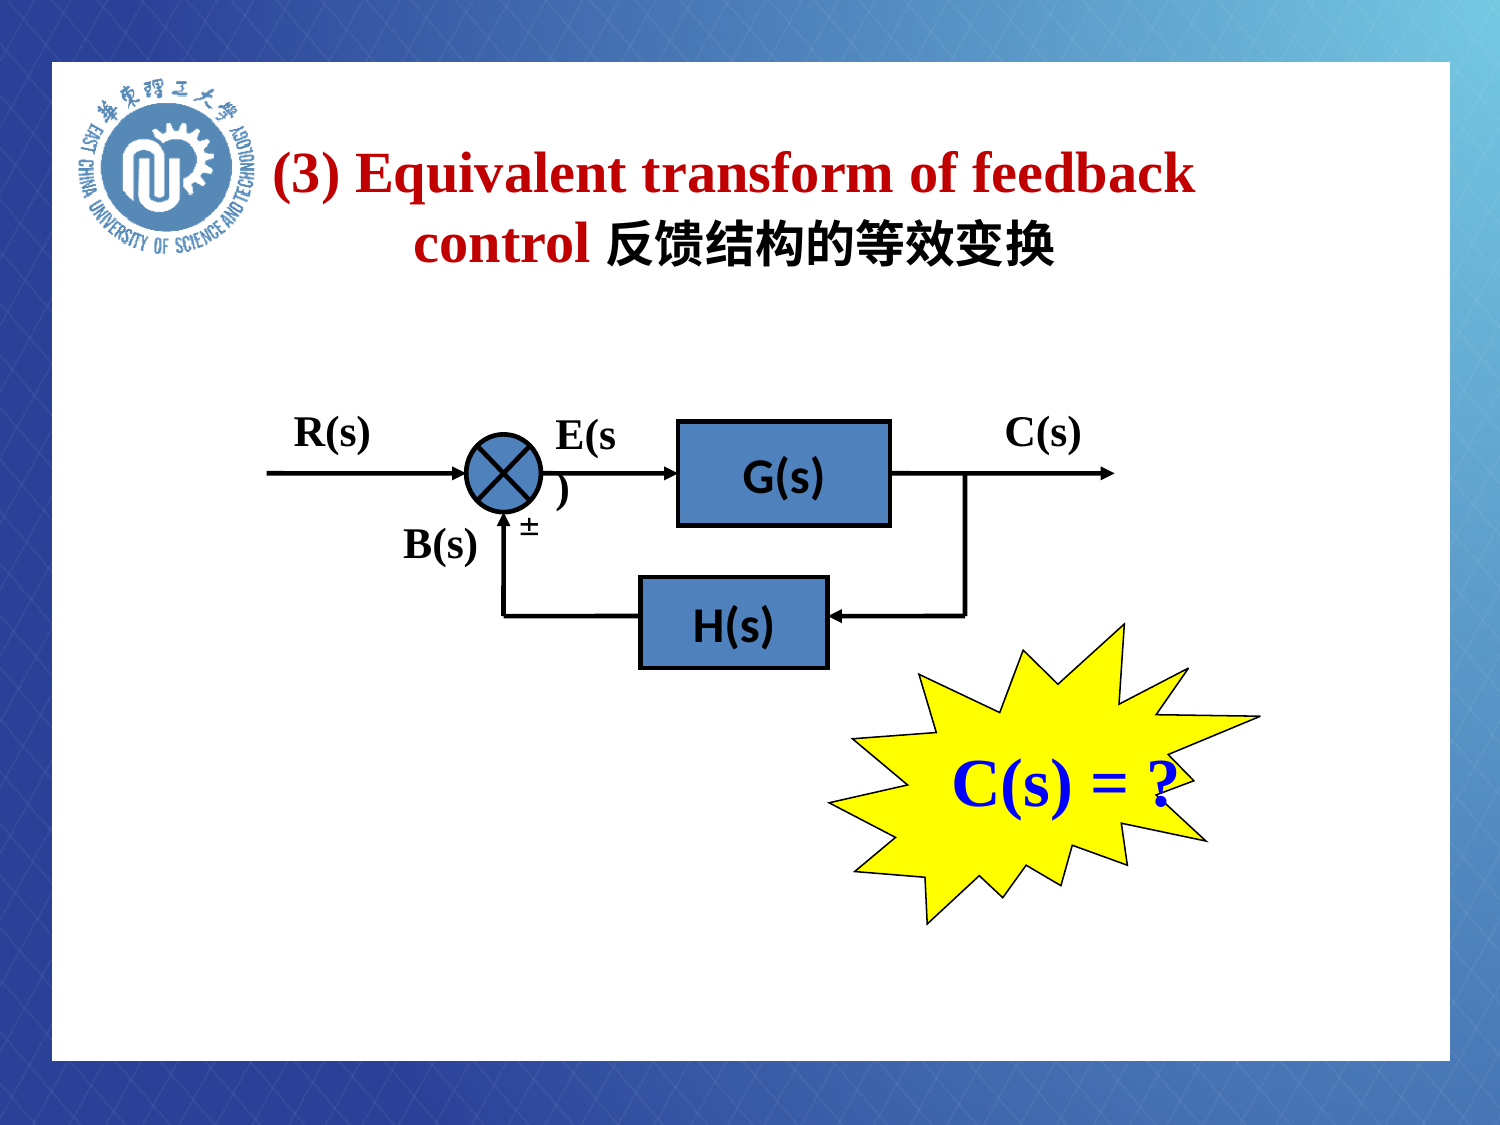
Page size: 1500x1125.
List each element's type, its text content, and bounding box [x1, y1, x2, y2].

text_box C(s) = ? [829, 668, 1261, 924]
picture [0, 0, 1500, 1125]
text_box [266, 395, 1140, 669]
title (3) Equivalent transform of feedback control反馈结构的等效变换 [195, 151, 1274, 258]
